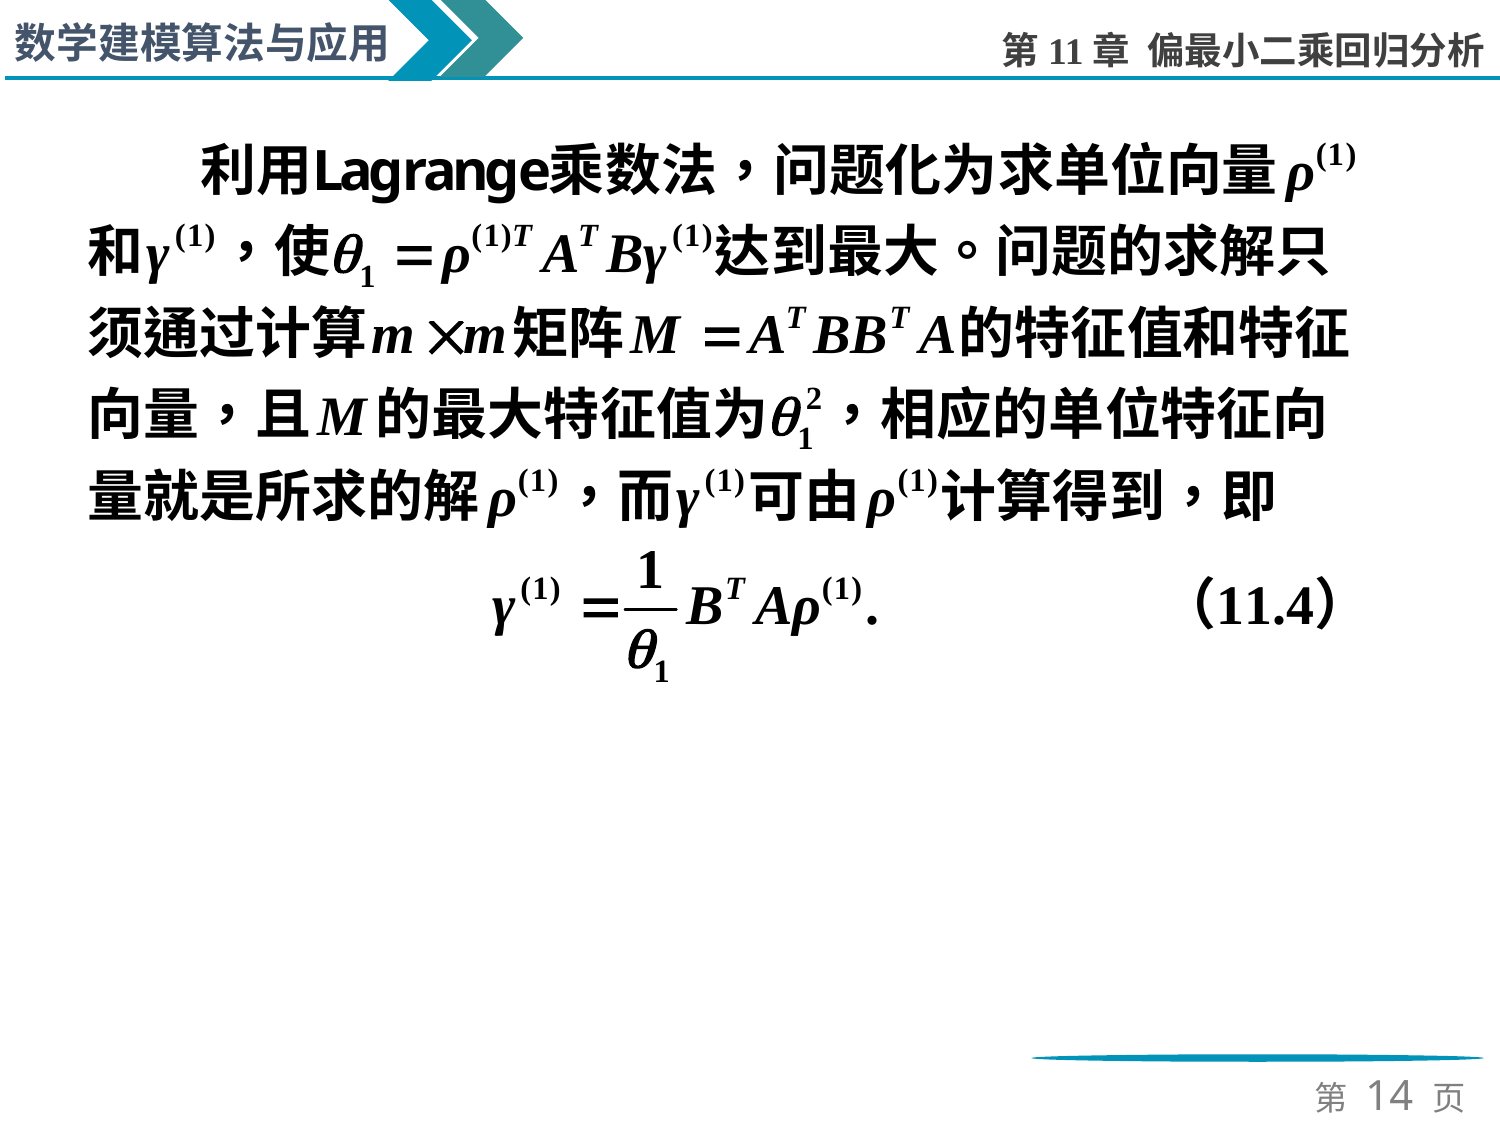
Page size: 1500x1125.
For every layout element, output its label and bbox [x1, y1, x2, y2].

text_box [87, 132, 1370, 718]
